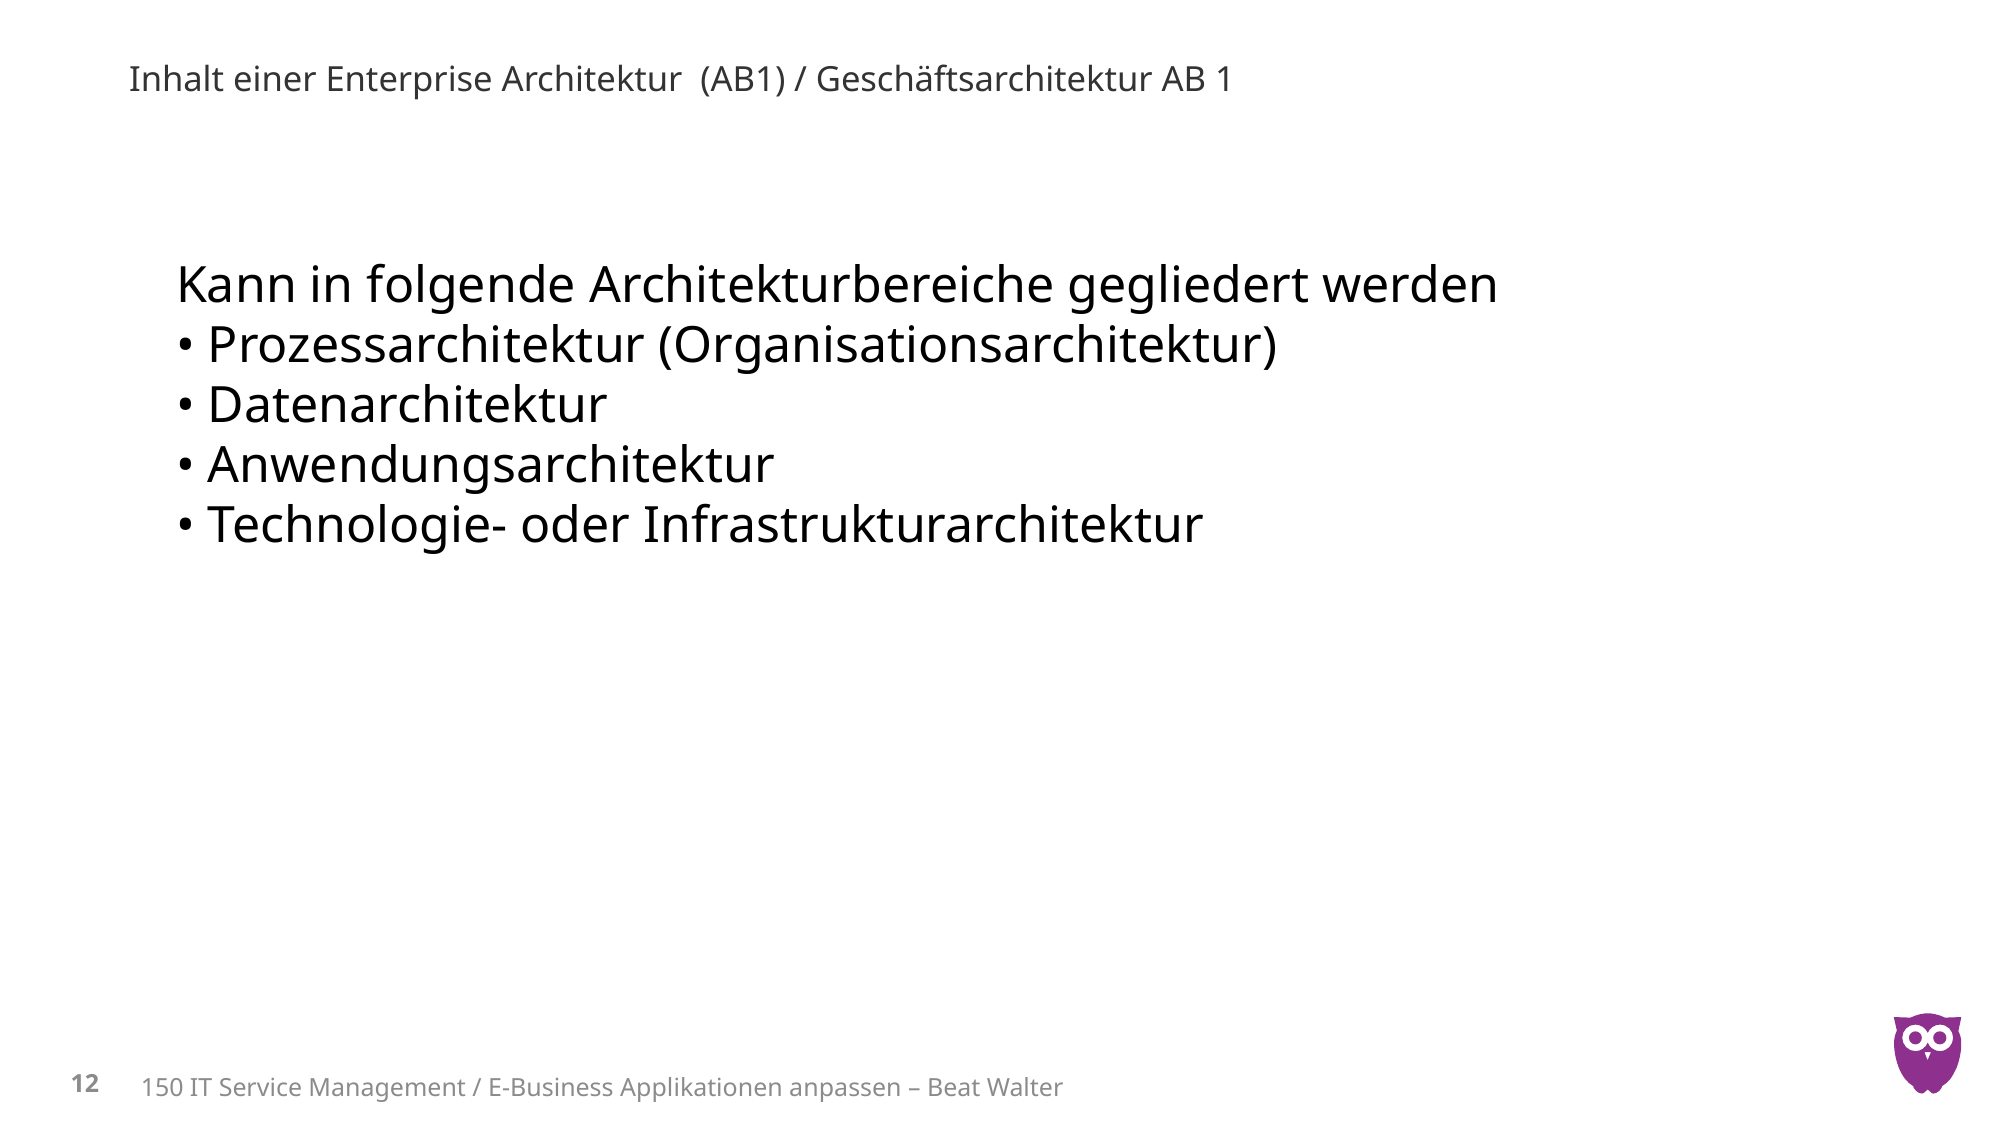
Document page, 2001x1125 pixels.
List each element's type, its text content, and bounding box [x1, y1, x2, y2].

text_box Kann in folgende Architekturbereiche gegliedert werden • Prozessarchitektur (Organisationsarchitektur) • Datenarchitektur • Anwendungsarchitektur • Technologie- oder Infrastrukturarchitektur [161, 245, 1709, 561]
footer 150 IT Service Management / E-Business Applikationen anpassen – Beat Walter [125, 1058, 1461, 1125]
title Inhalt einer Enterprise Architektur (AB1) / Geschäftsarchitektur AB 1 [114, 54, 1863, 149]
slide_number 12 [24, 1058, 115, 1125]
